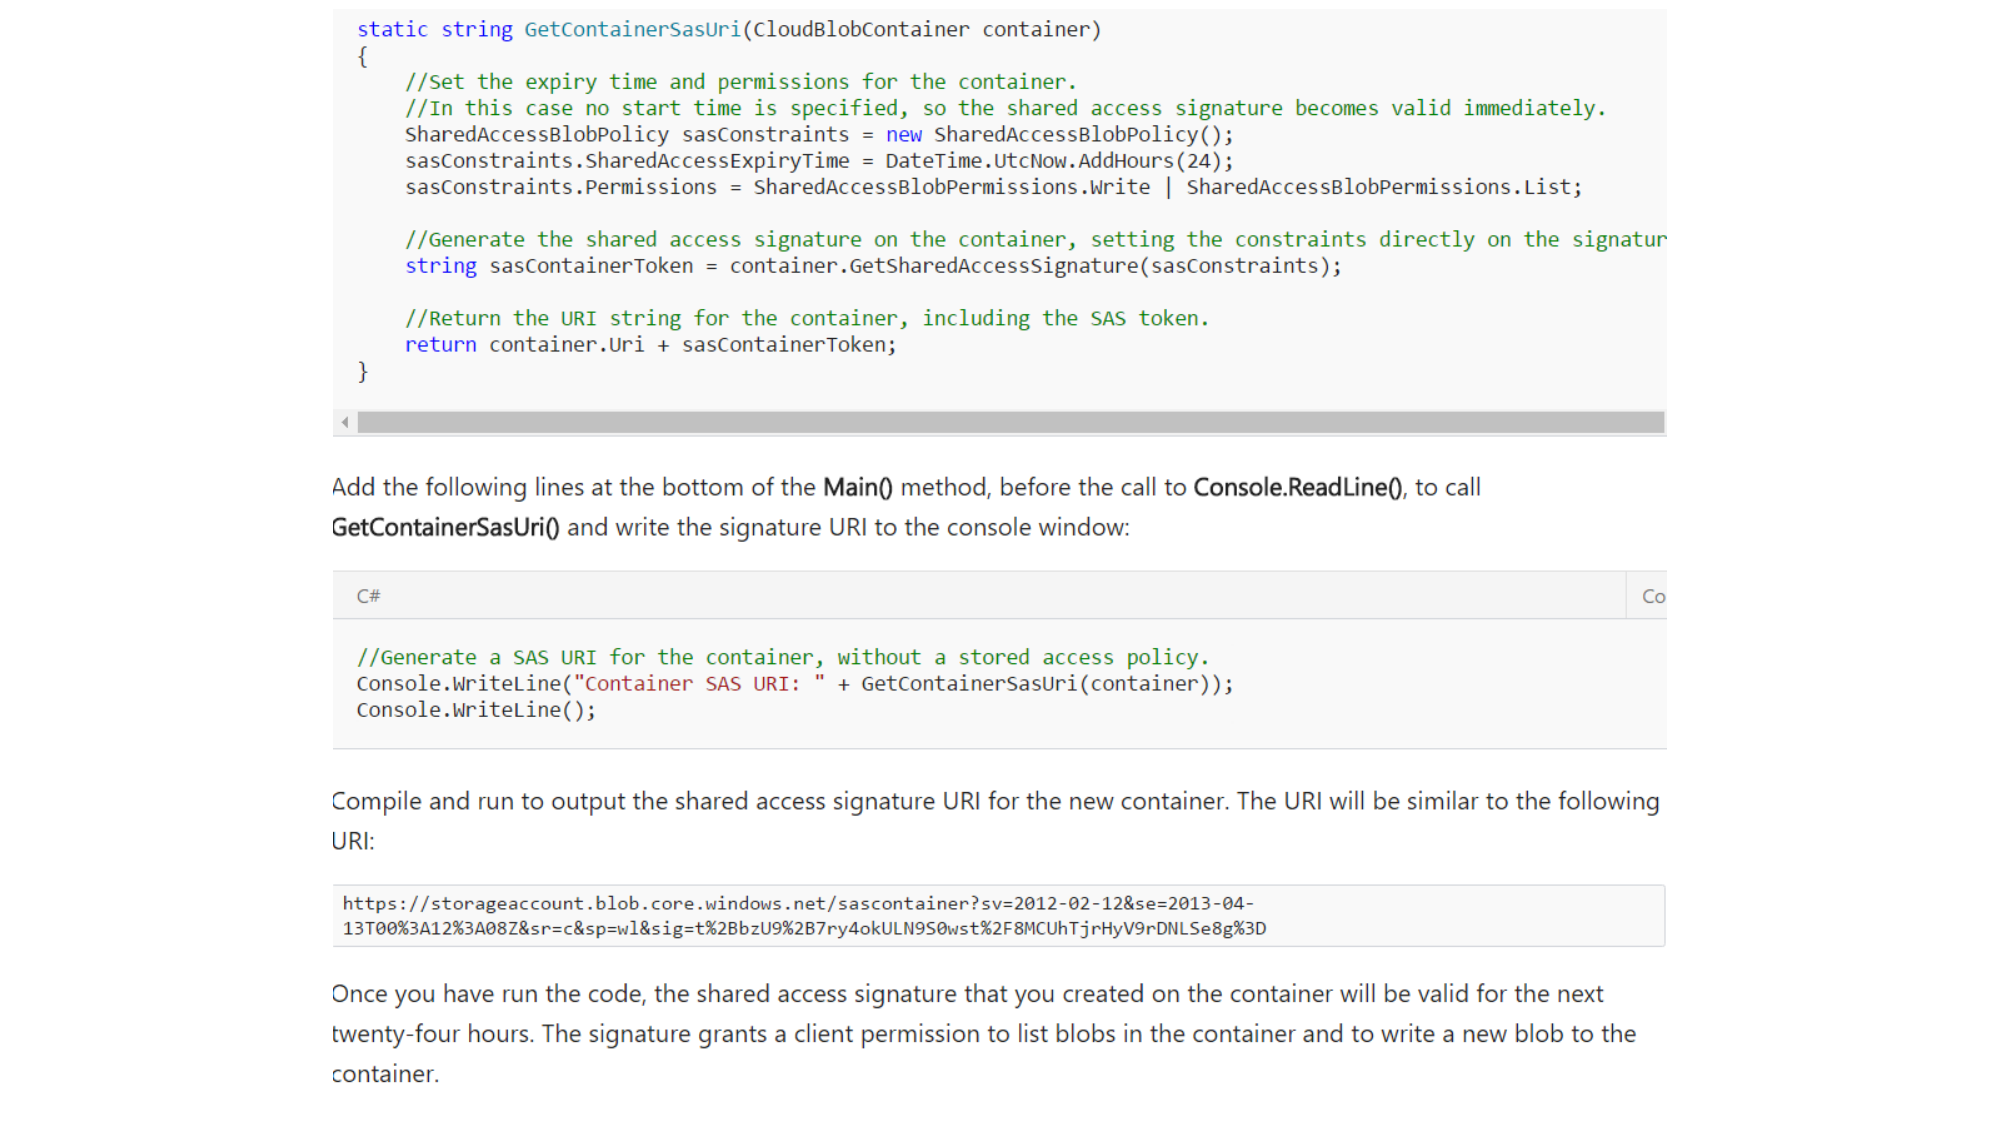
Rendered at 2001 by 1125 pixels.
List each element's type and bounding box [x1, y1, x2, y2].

picture [333, 9, 1667, 1116]
